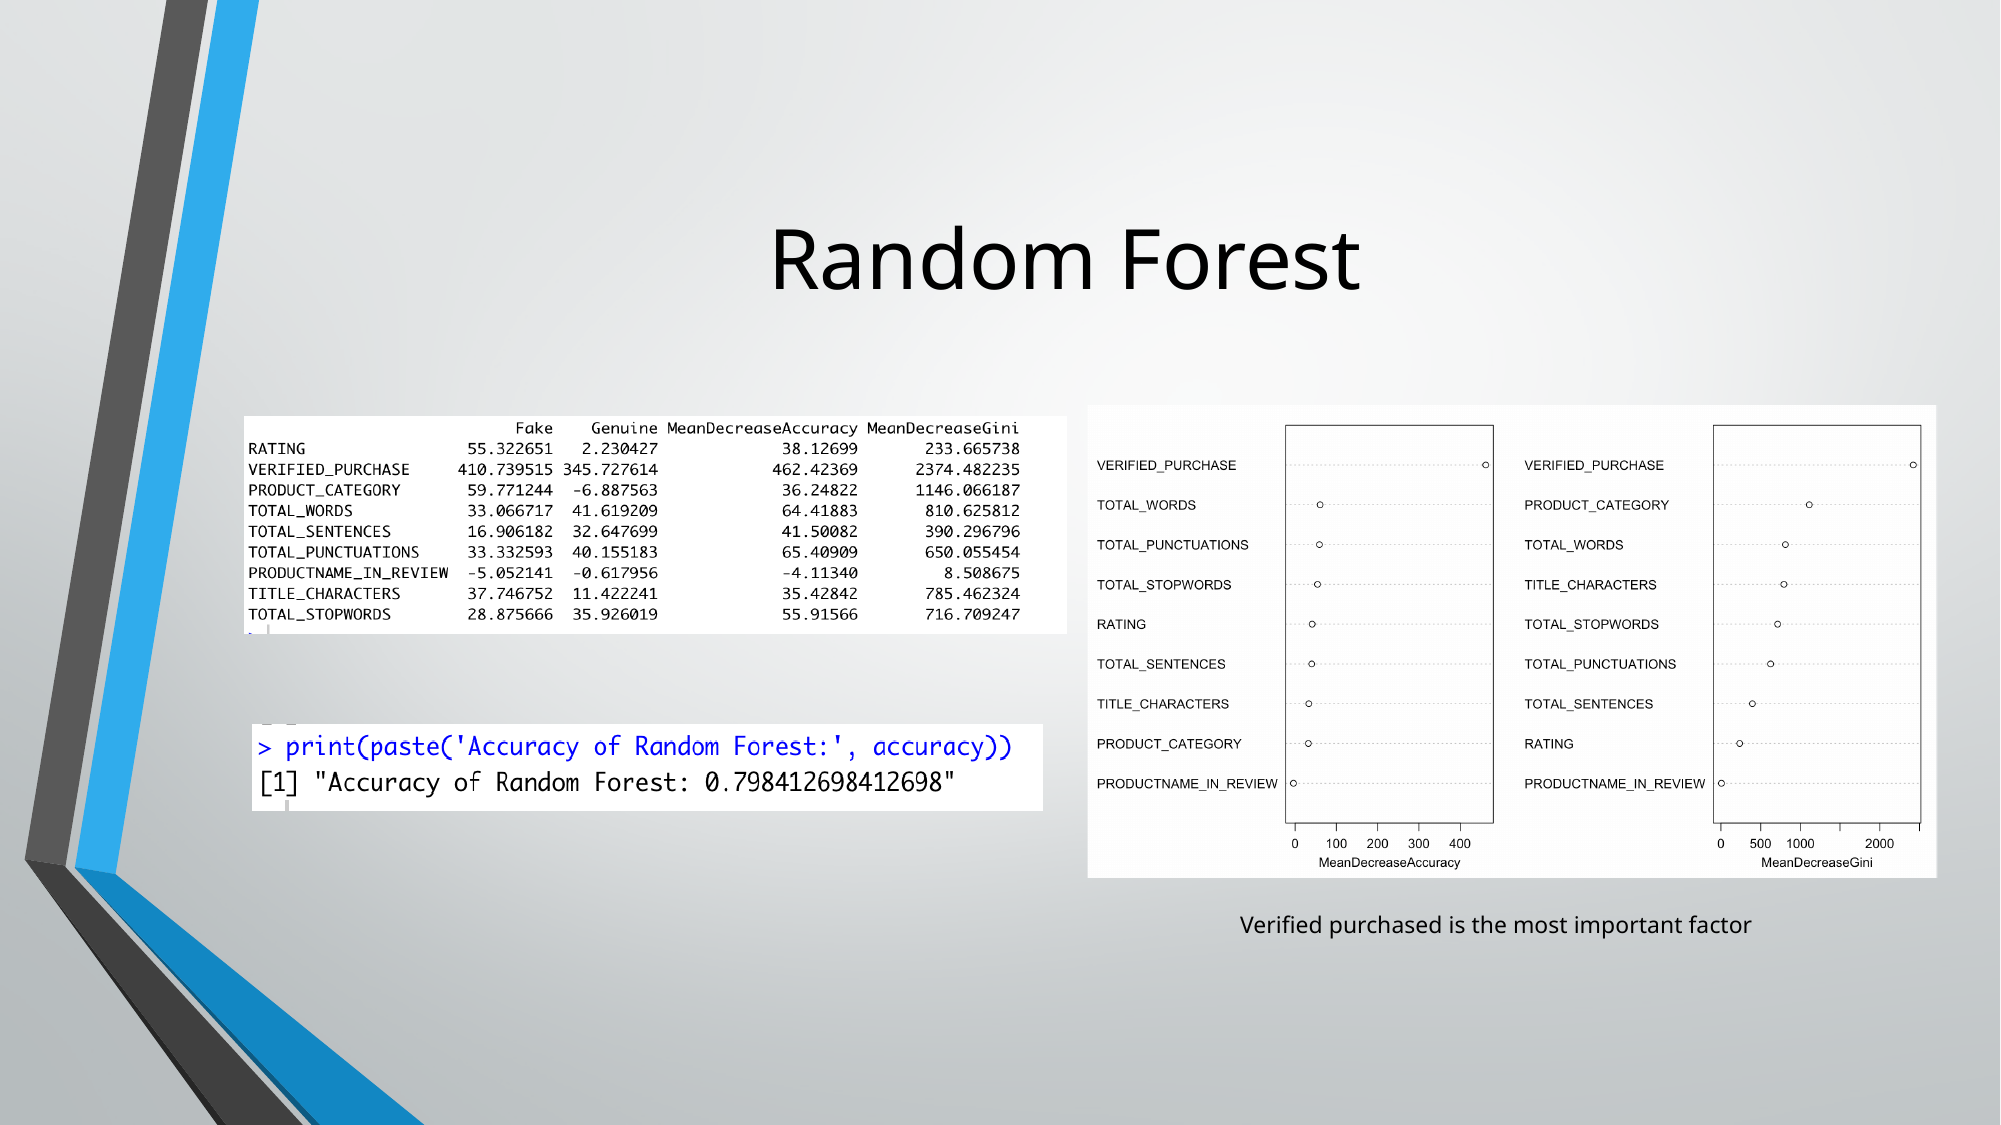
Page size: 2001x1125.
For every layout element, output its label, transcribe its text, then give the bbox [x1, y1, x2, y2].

text_box Verified purchased is the most important factor [1225, 902, 1887, 946]
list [243, 415, 1067, 635]
picture [252, 724, 1043, 811]
picture [1087, 404, 1938, 879]
title Random Forest [243, 112, 1887, 400]
